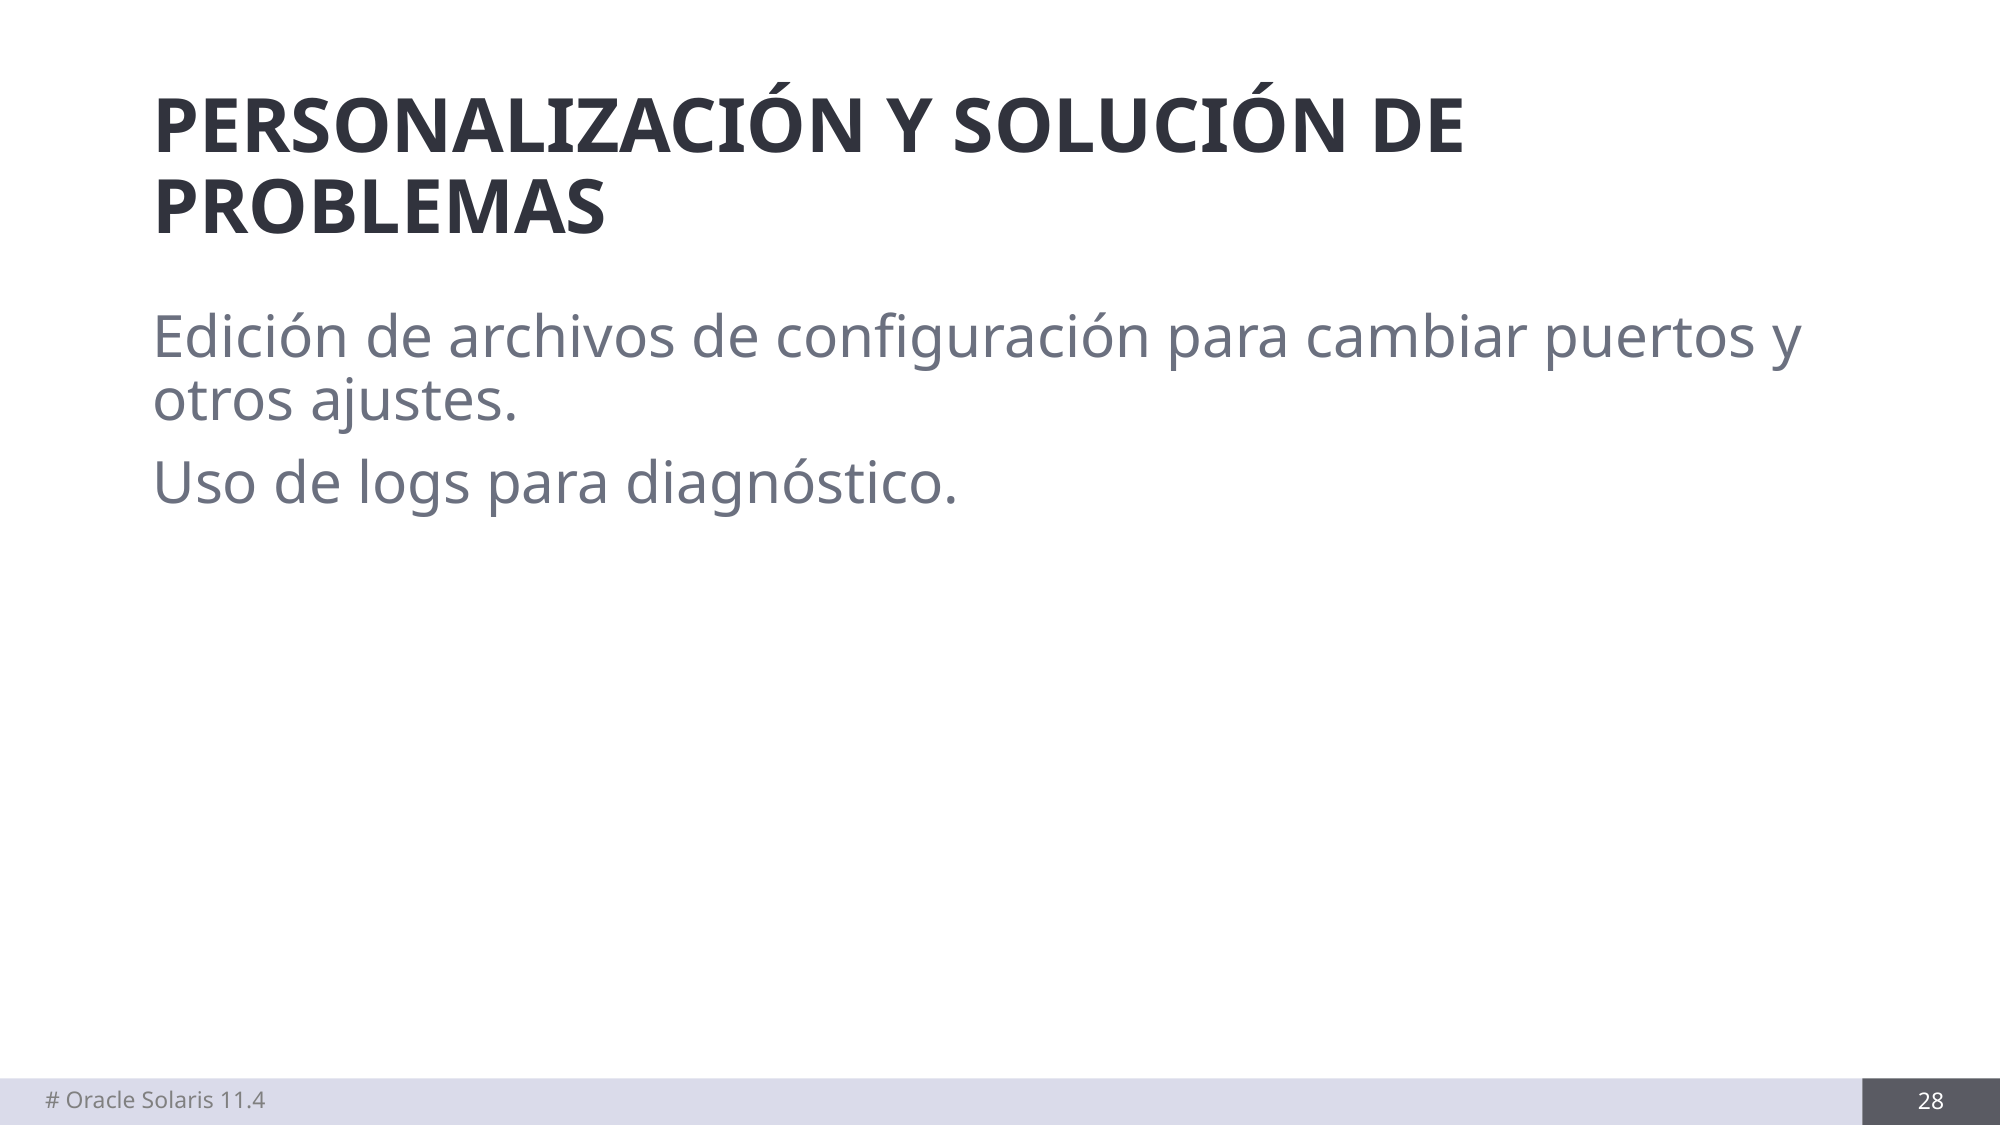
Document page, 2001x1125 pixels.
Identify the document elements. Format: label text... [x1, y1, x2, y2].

slide_number 28 [1862, 1078, 2000, 1125]
title PERSONALIZACIÓN Y SOLUCIÓN DE PROBLEMAS [137, 59, 1863, 278]
footer # Oracle Solaris 11.4 [0, 1078, 1862, 1125]
list Edición de archivos de configuración para cambiar puertos y otros ajustes. Uso de logs para diagnóstico. [137, 299, 1863, 1014]
